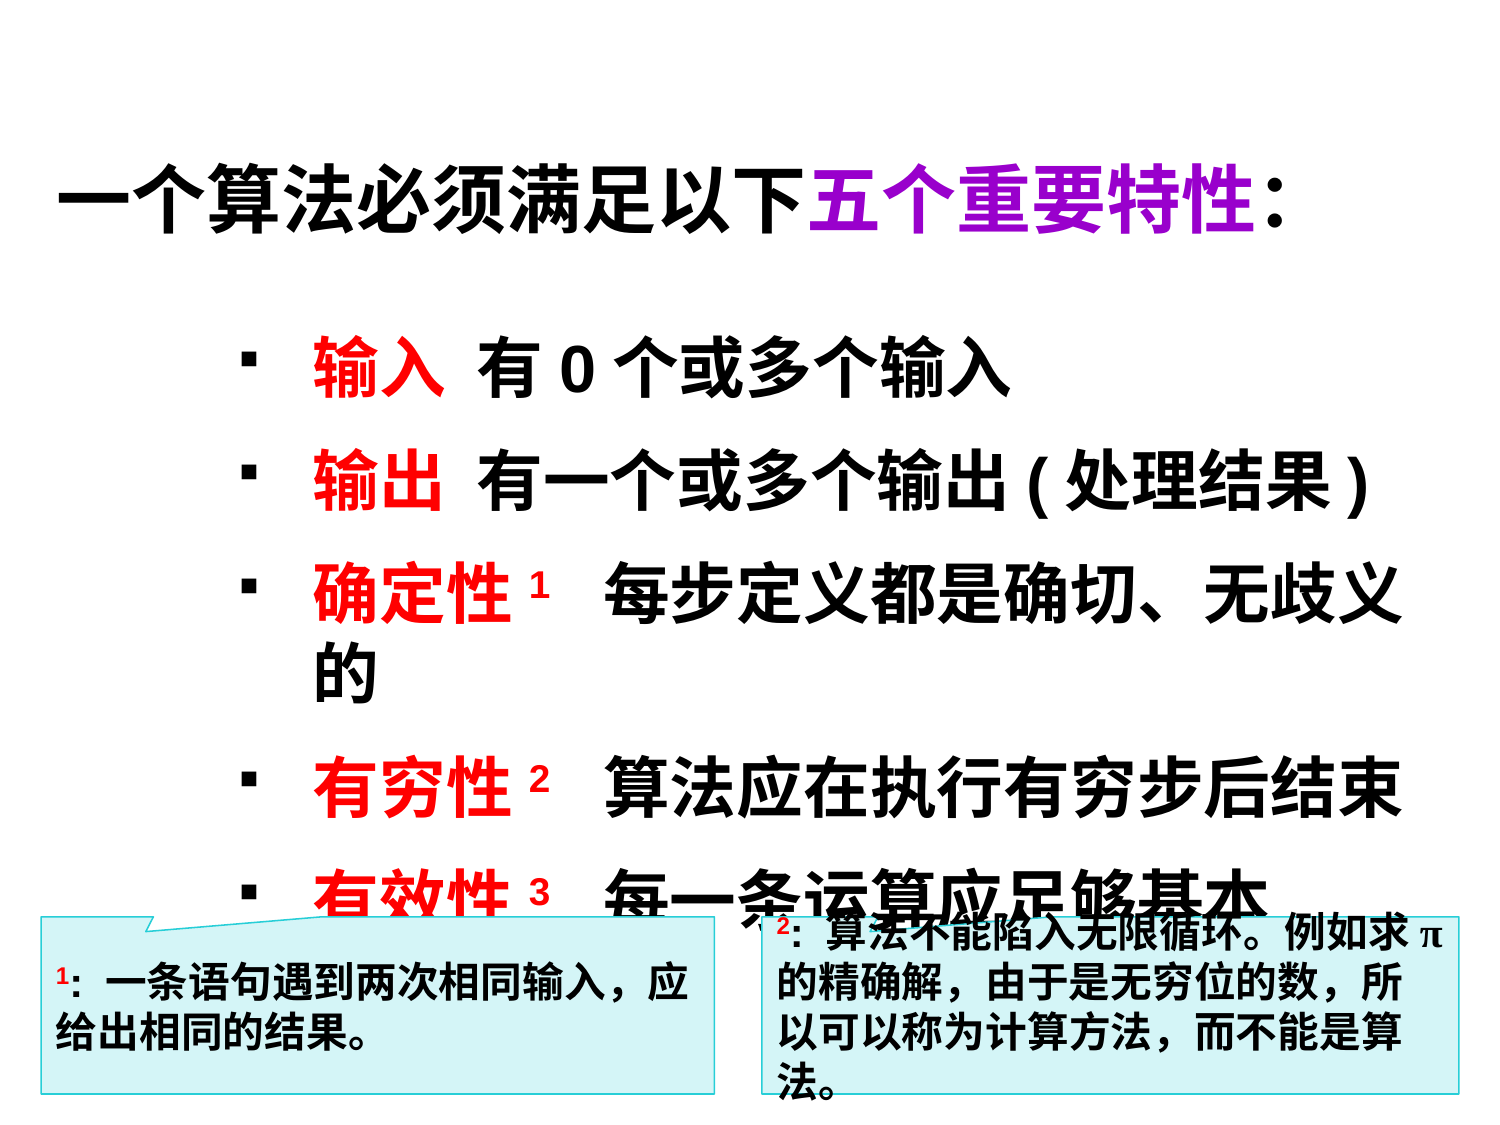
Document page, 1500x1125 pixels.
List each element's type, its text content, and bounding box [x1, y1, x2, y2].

text_box 1: 一条语句遇到两次相同输入，应给出相同的结果。 [40, 916, 716, 1095]
text_box 2: 算法不能陷入无限循环。例如求π的精确解，由于是无穷位的数，所以可以称为计算方法，而不能是算法。 [761, 916, 1460, 1095]
text_box 输入 有0个或多个输入 输出 有一个或多个输出(处理结果) 确定性1 每步定义都是确切、无歧义的 有穷性2 算法应在执行有穷步后结束 有效性3 每一条运算应足够基本 [147, 318, 1477, 947]
text_box 一个算法必须满足以下五个重要特性： [41, 109, 1364, 250]
